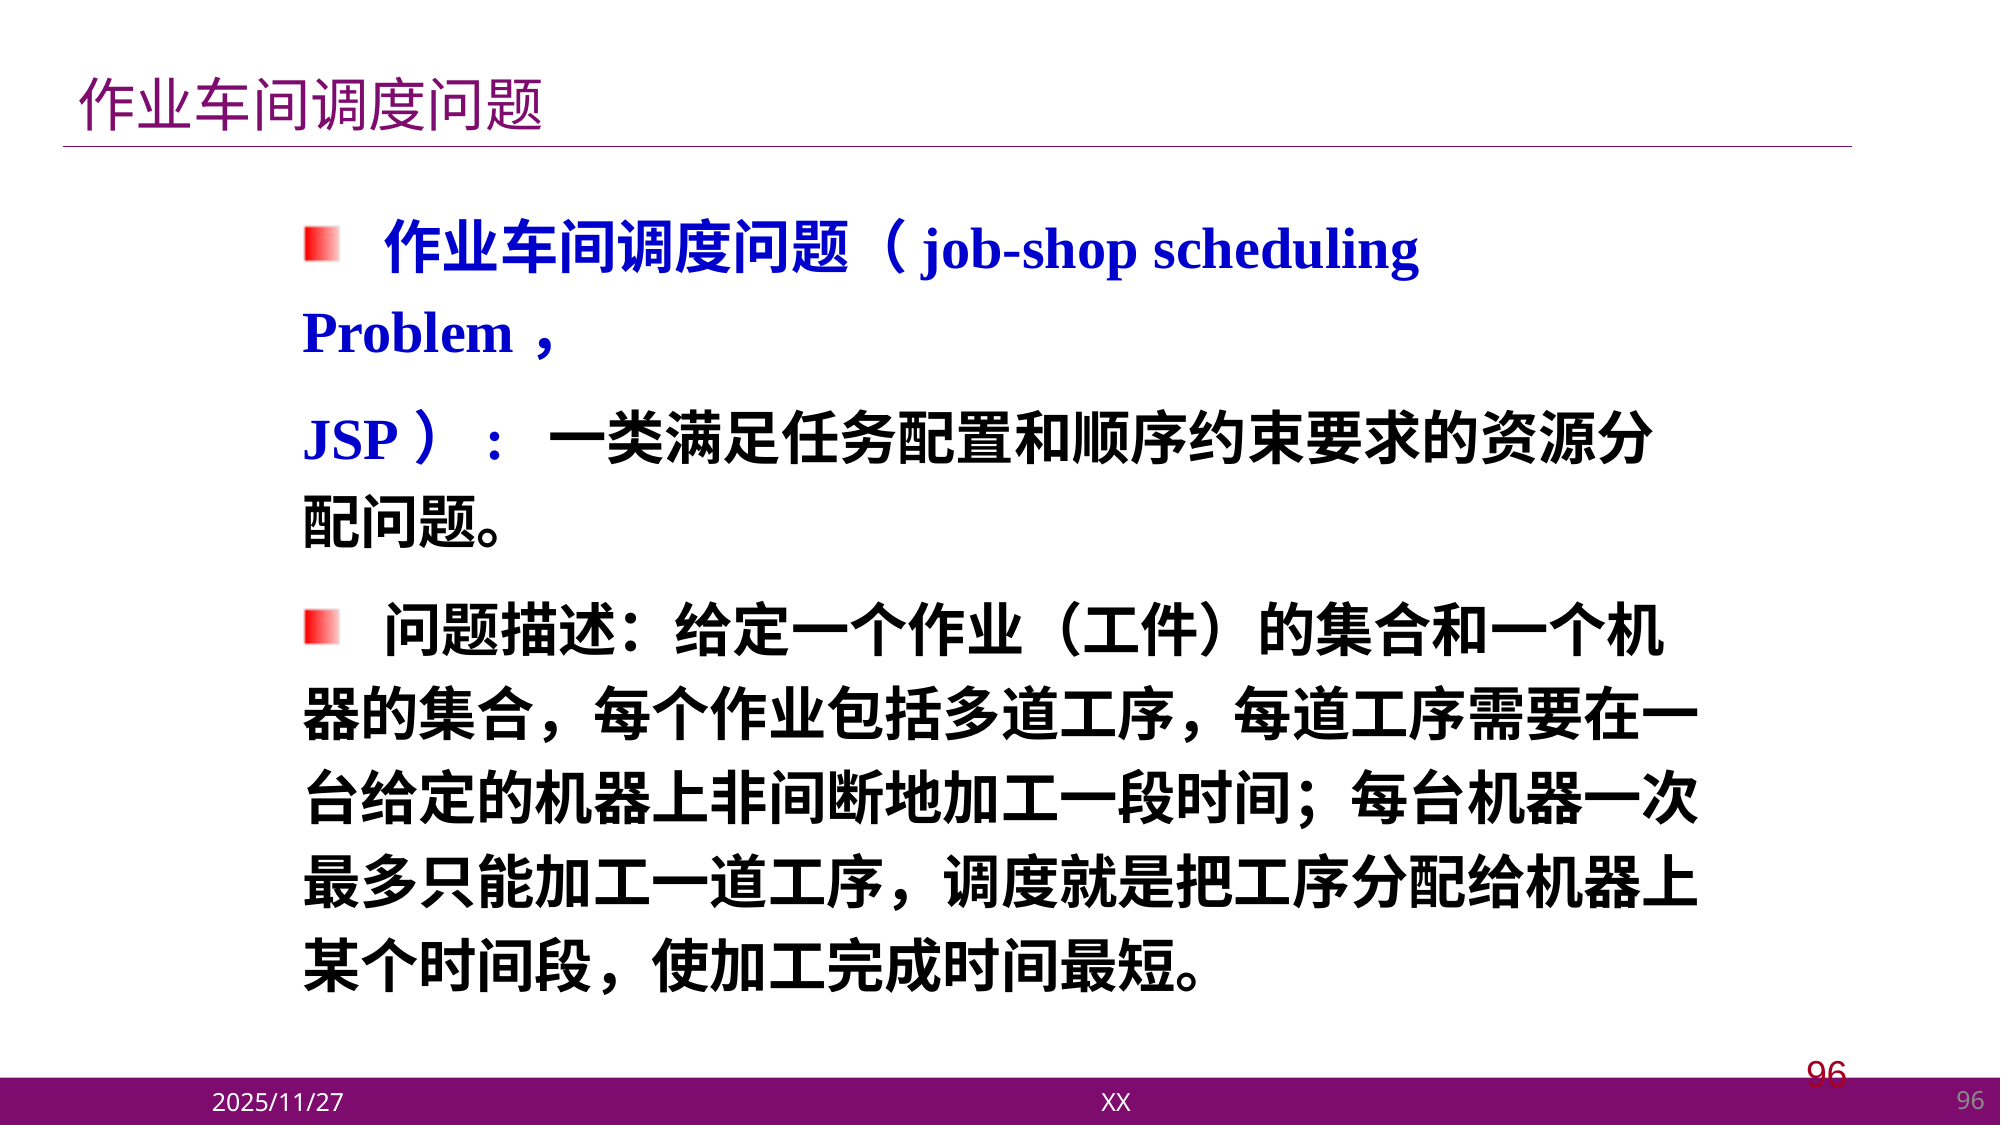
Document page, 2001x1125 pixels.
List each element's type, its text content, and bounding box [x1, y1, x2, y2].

picture [302, 607, 344, 649]
text_box 作业车间调度问题（job-shop scheduling Problem， JSP）: 一类满足任务配置和顺序约束要求的资源分配问题。 问题描述：给定一个作业（工件）的集合和一个机器的集合，每个作业包括多道工序，每道工序需要在一台给定的机器上非间断地加工一段时间；每台机器一次最多只能加工一道工序，调度就是把工序分配给机器上某个时间段，使加工完成时间最短。 [287, 188, 1725, 1075]
picture [302, 224, 344, 266]
text_box 作业车间调度问题 [62, 60, 1350, 146]
slide_number 96 [1412, 1042, 1863, 1103]
